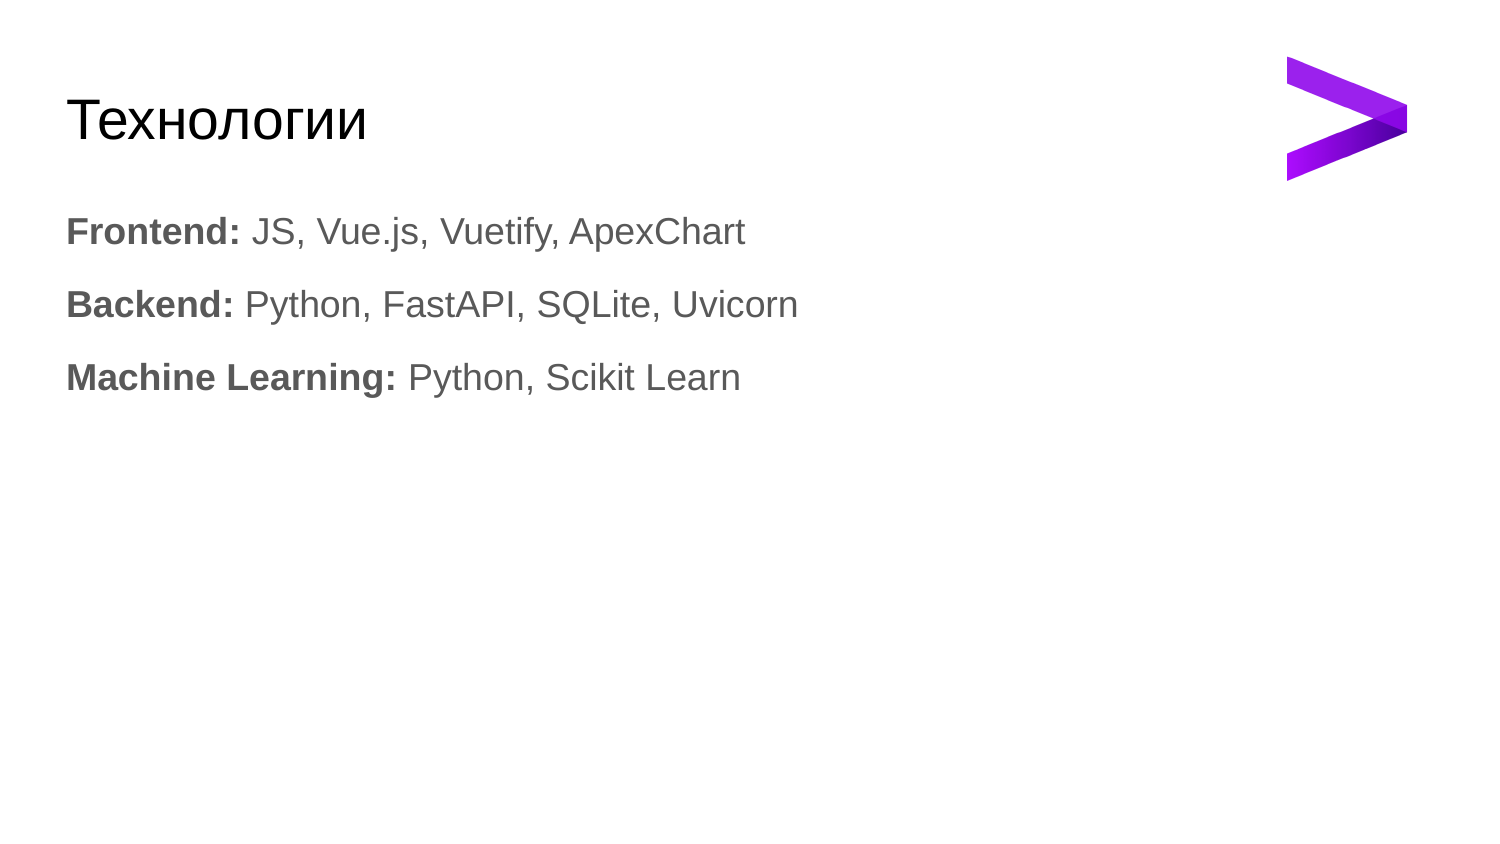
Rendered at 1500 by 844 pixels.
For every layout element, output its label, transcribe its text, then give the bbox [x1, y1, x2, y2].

title Технологии [51, 72, 1274, 167]
list Frontend: JS, Vue.js, Vuetify, ApexChart Backend: Python, FastAPI, SQLite, Uvicorn Machine Learning: Python, Scikit Learn [51, 189, 1449, 468]
picture [1279, 32, 1450, 208]
